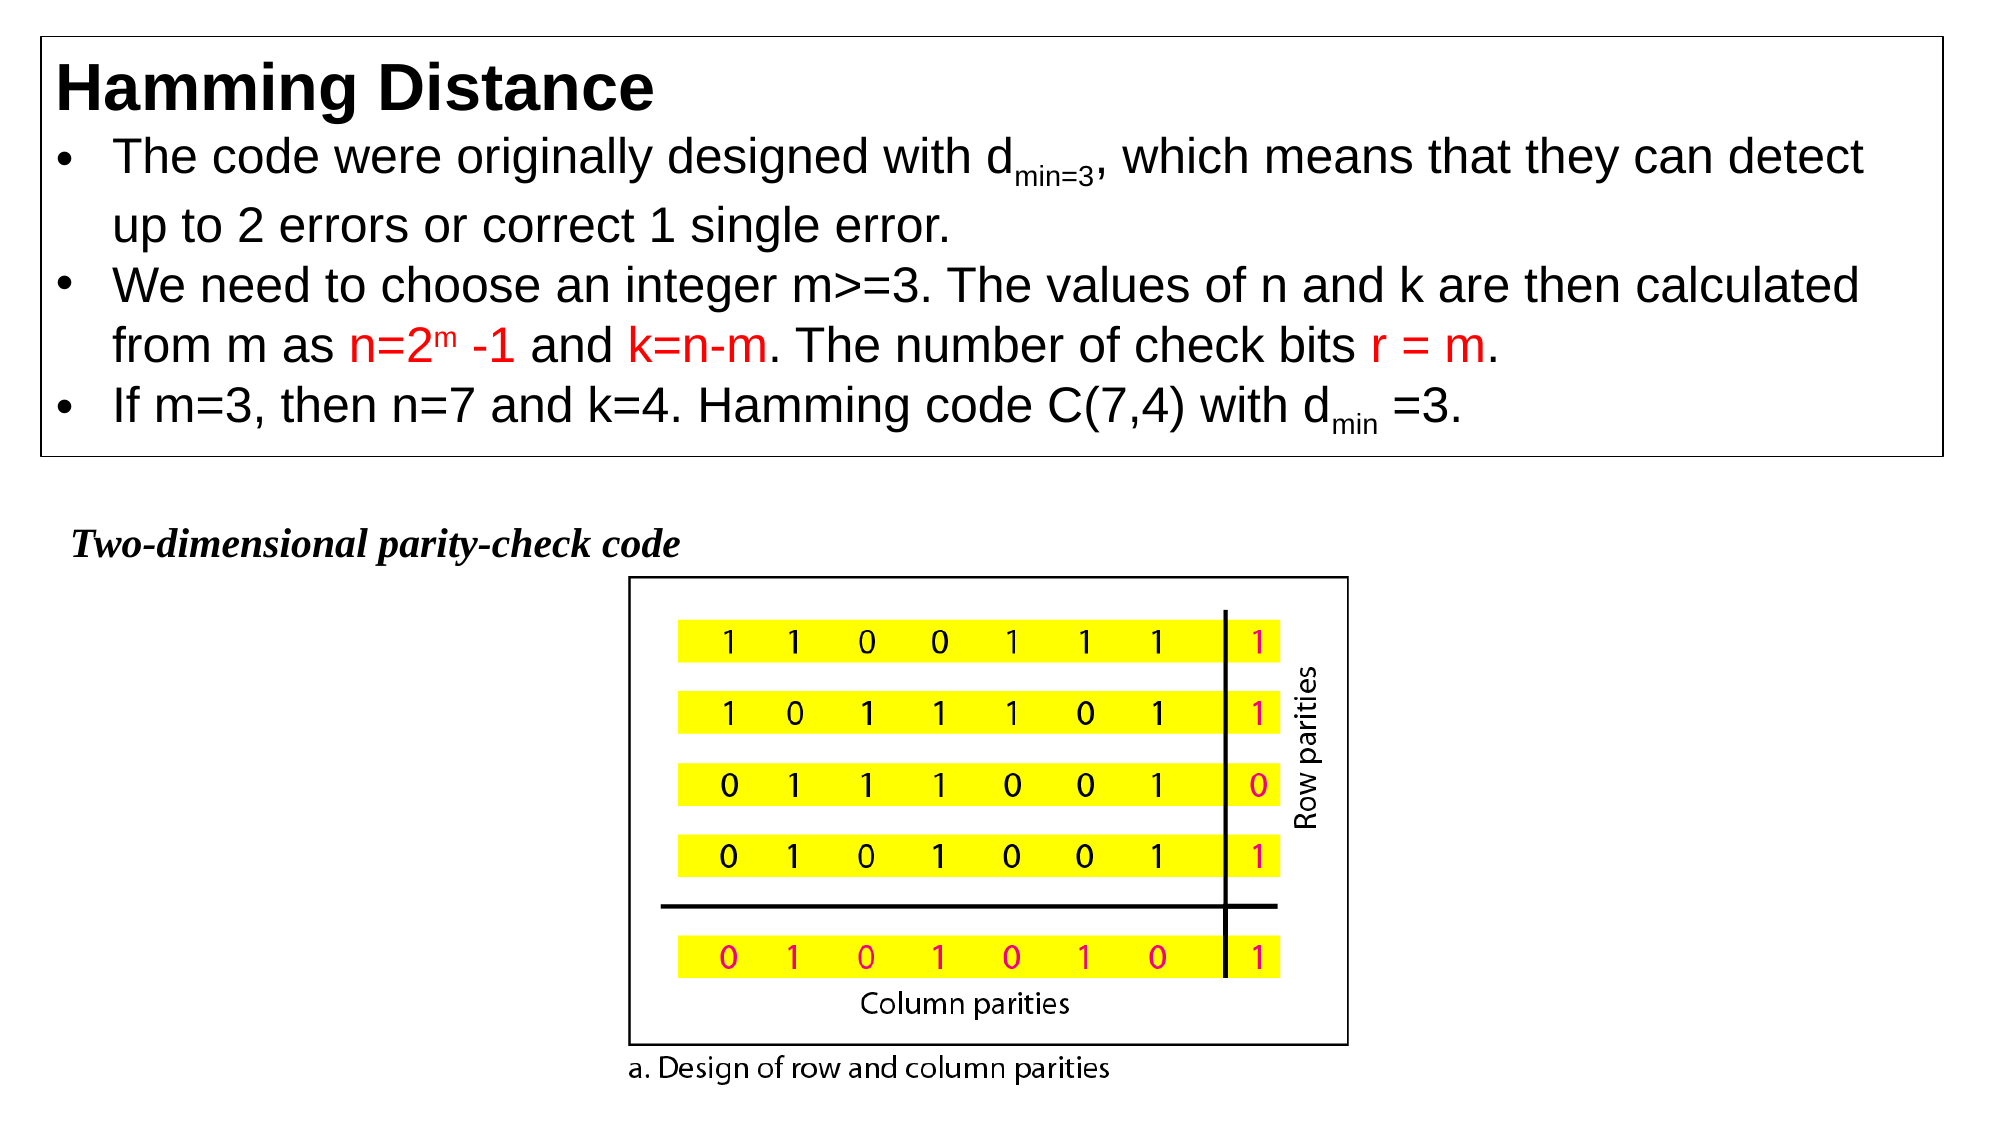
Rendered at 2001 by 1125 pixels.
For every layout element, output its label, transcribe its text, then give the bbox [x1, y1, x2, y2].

text_box Two-dimensional parity-check code [42, 500, 697, 576]
text_box Hamming Distance The code were originally designed with dmin=3, which means that they can detect up to 2 errors or correct 1 single error. We need to choose an integer m>=3. The values of n and k are then calculated from m as n=2m -1 and k=n-m. The number of check bits r = m. If m=3, then n=7 and k=4. Hamming code C(7,4) with dmin =3. [40, 36, 1944, 457]
picture [628, 575, 1349, 1086]
